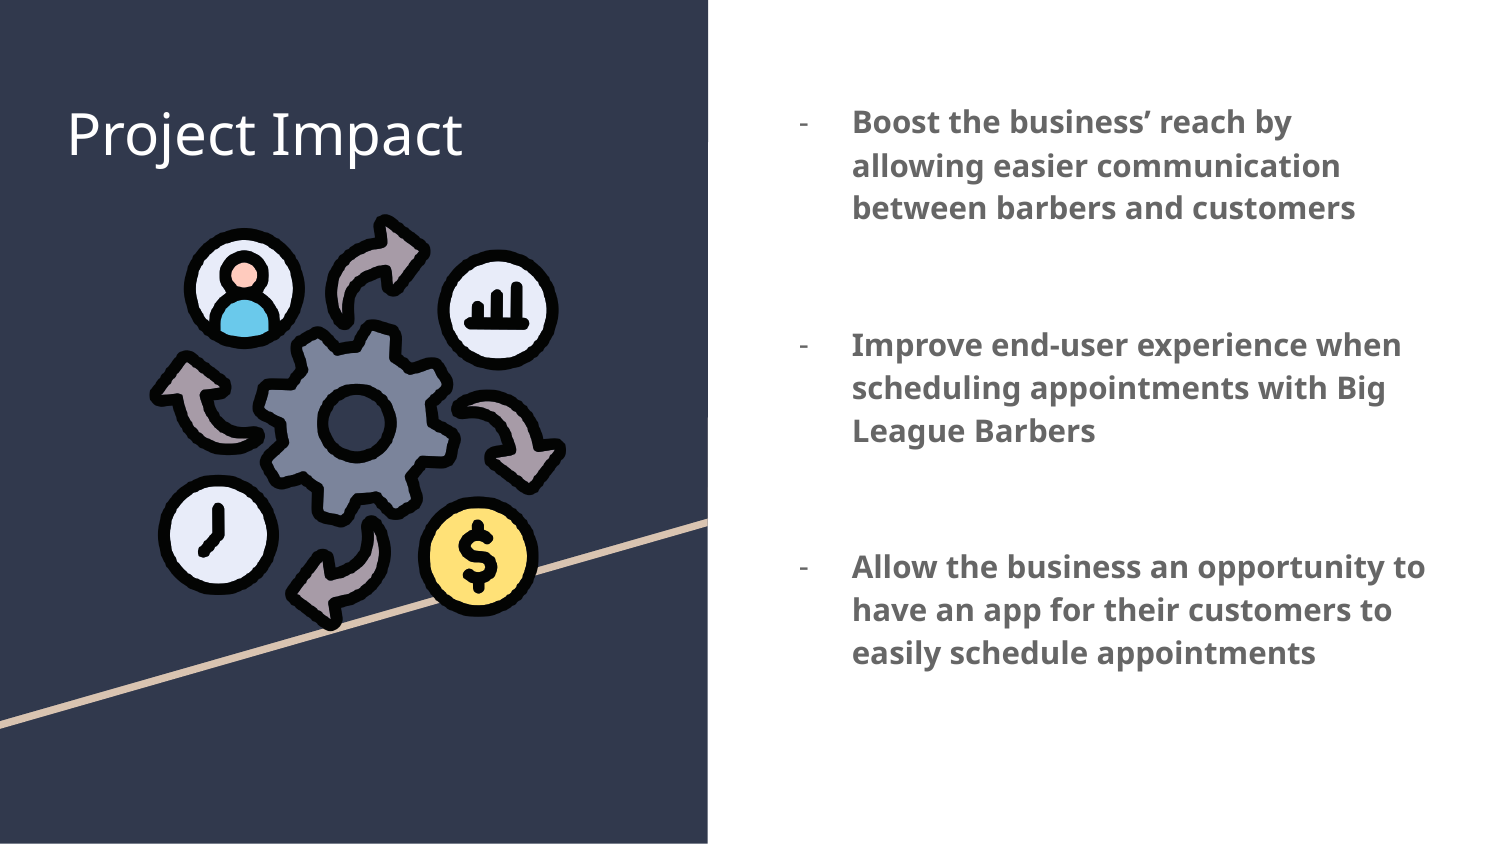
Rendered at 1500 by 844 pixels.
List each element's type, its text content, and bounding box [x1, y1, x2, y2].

list Boost the business’ reach by allowing easier communication between barbers and customers Improve end-user experience when scheduling appointments with Big League Barbers Allow the business an opportunity to have an app for their customers to easily schedule appointments [761, 82, 1446, 755]
title Project Impact [51, 82, 660, 494]
picture [139, 205, 572, 638]
